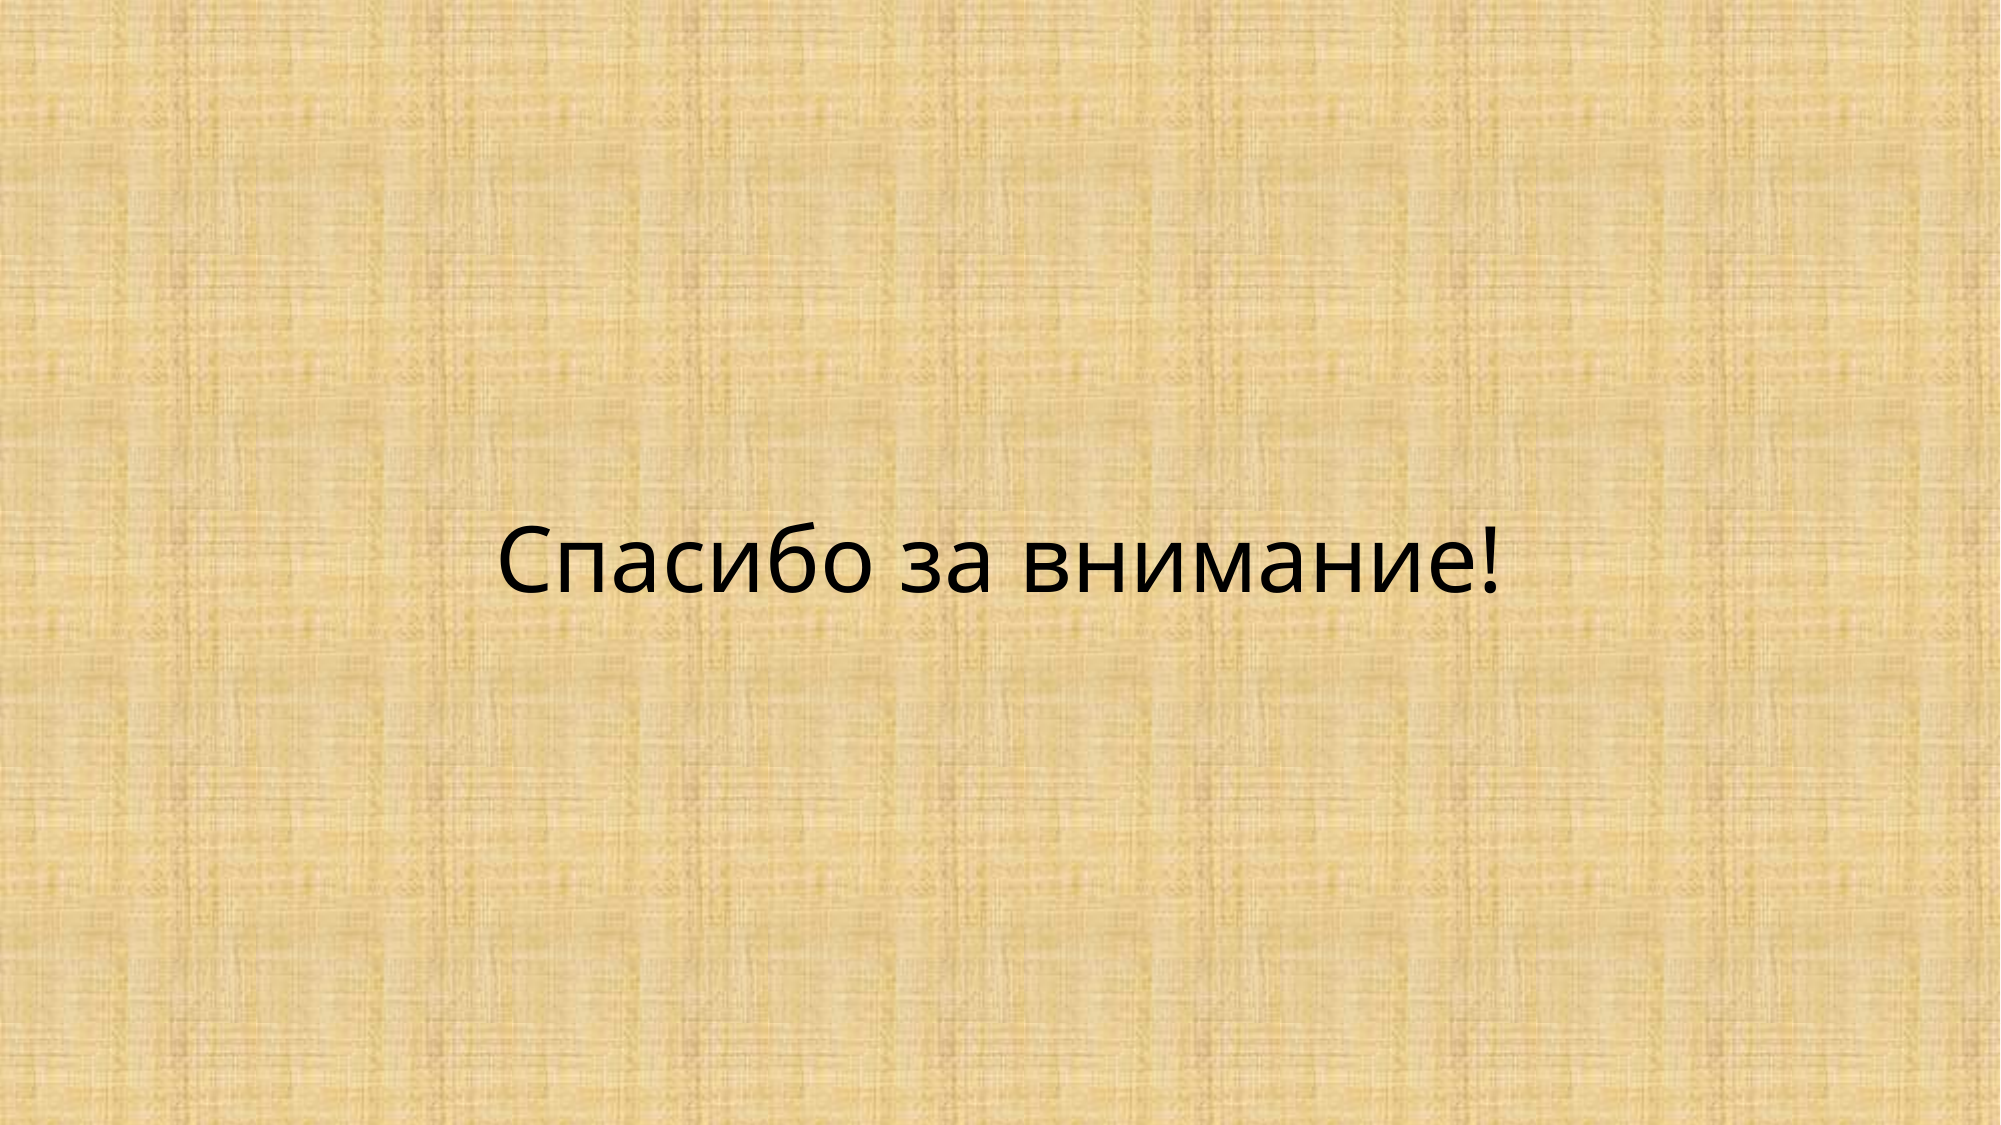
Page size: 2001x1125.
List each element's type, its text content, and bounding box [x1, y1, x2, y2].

title Спасибо за внимание! [137, 453, 1863, 672]
picture [0, 0, 2001, 1125]
